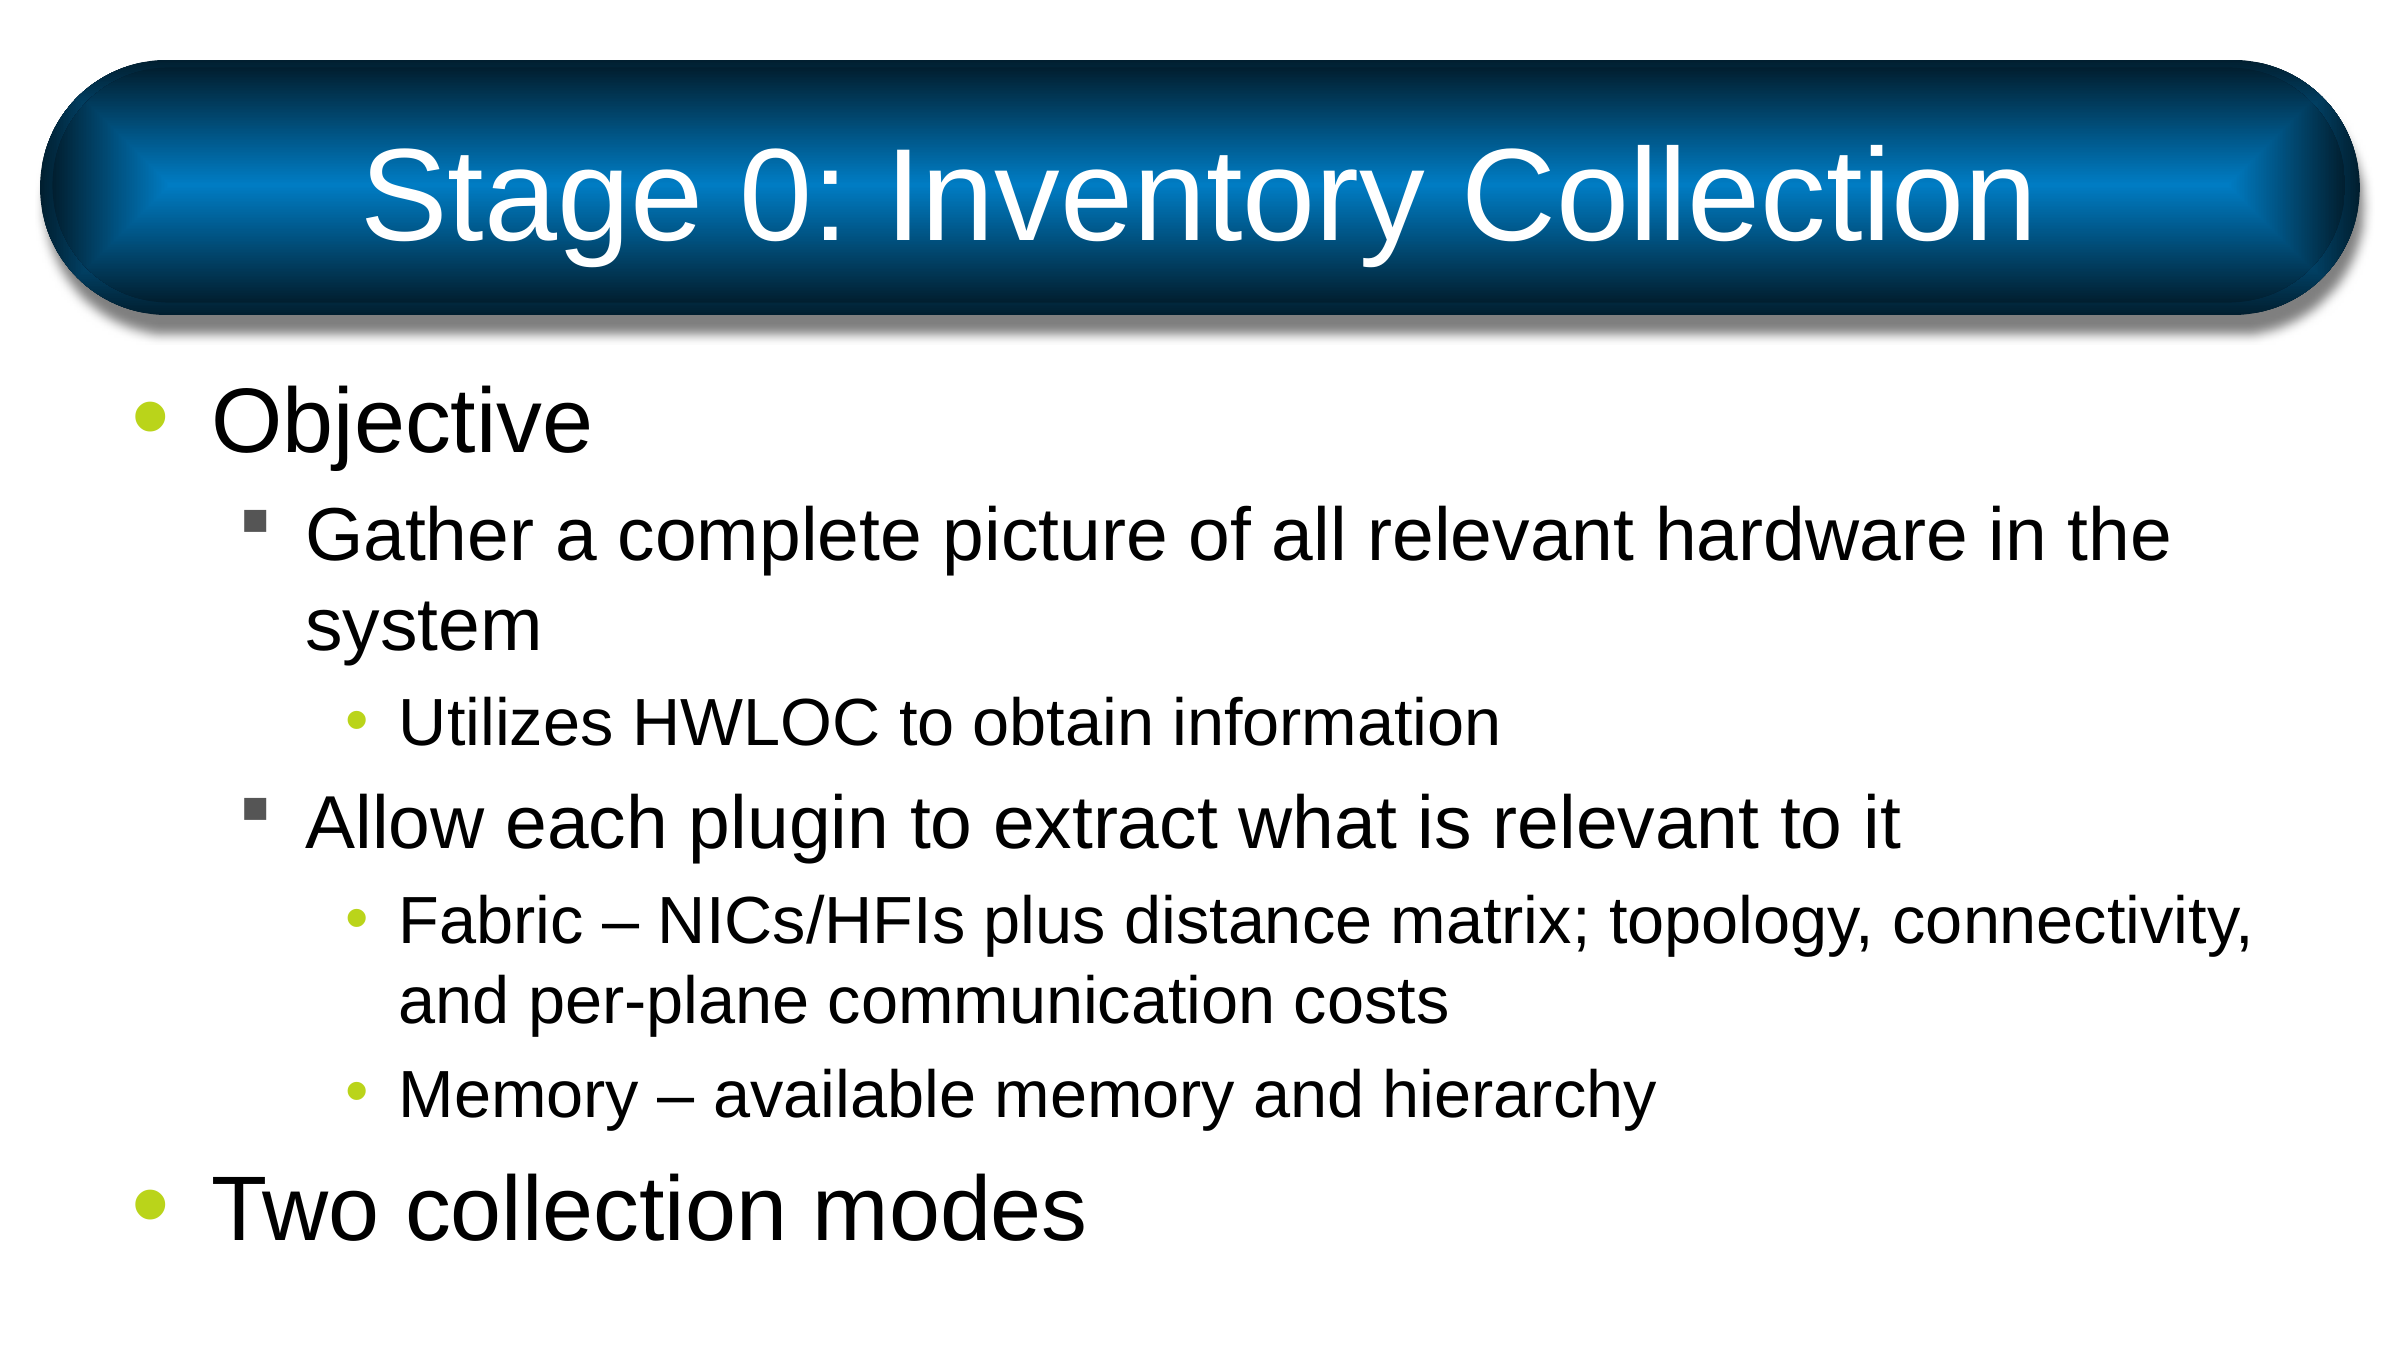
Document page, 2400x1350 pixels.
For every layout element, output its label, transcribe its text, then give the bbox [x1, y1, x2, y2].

title Stage 0: Inventory Collection [179, 75, 2221, 300]
list Objective Gather a complete picture of all relevant hardware in the system Utilizes HWLOC to obtain information Allow each plugin to extract what is relevant to it Fabric – NICs/HFIs plus distance matrix; topology, connectivity, and per-plane communication costs Memory – available memory and hierarchy Two collection modes [109, 350, 2291, 1310]
